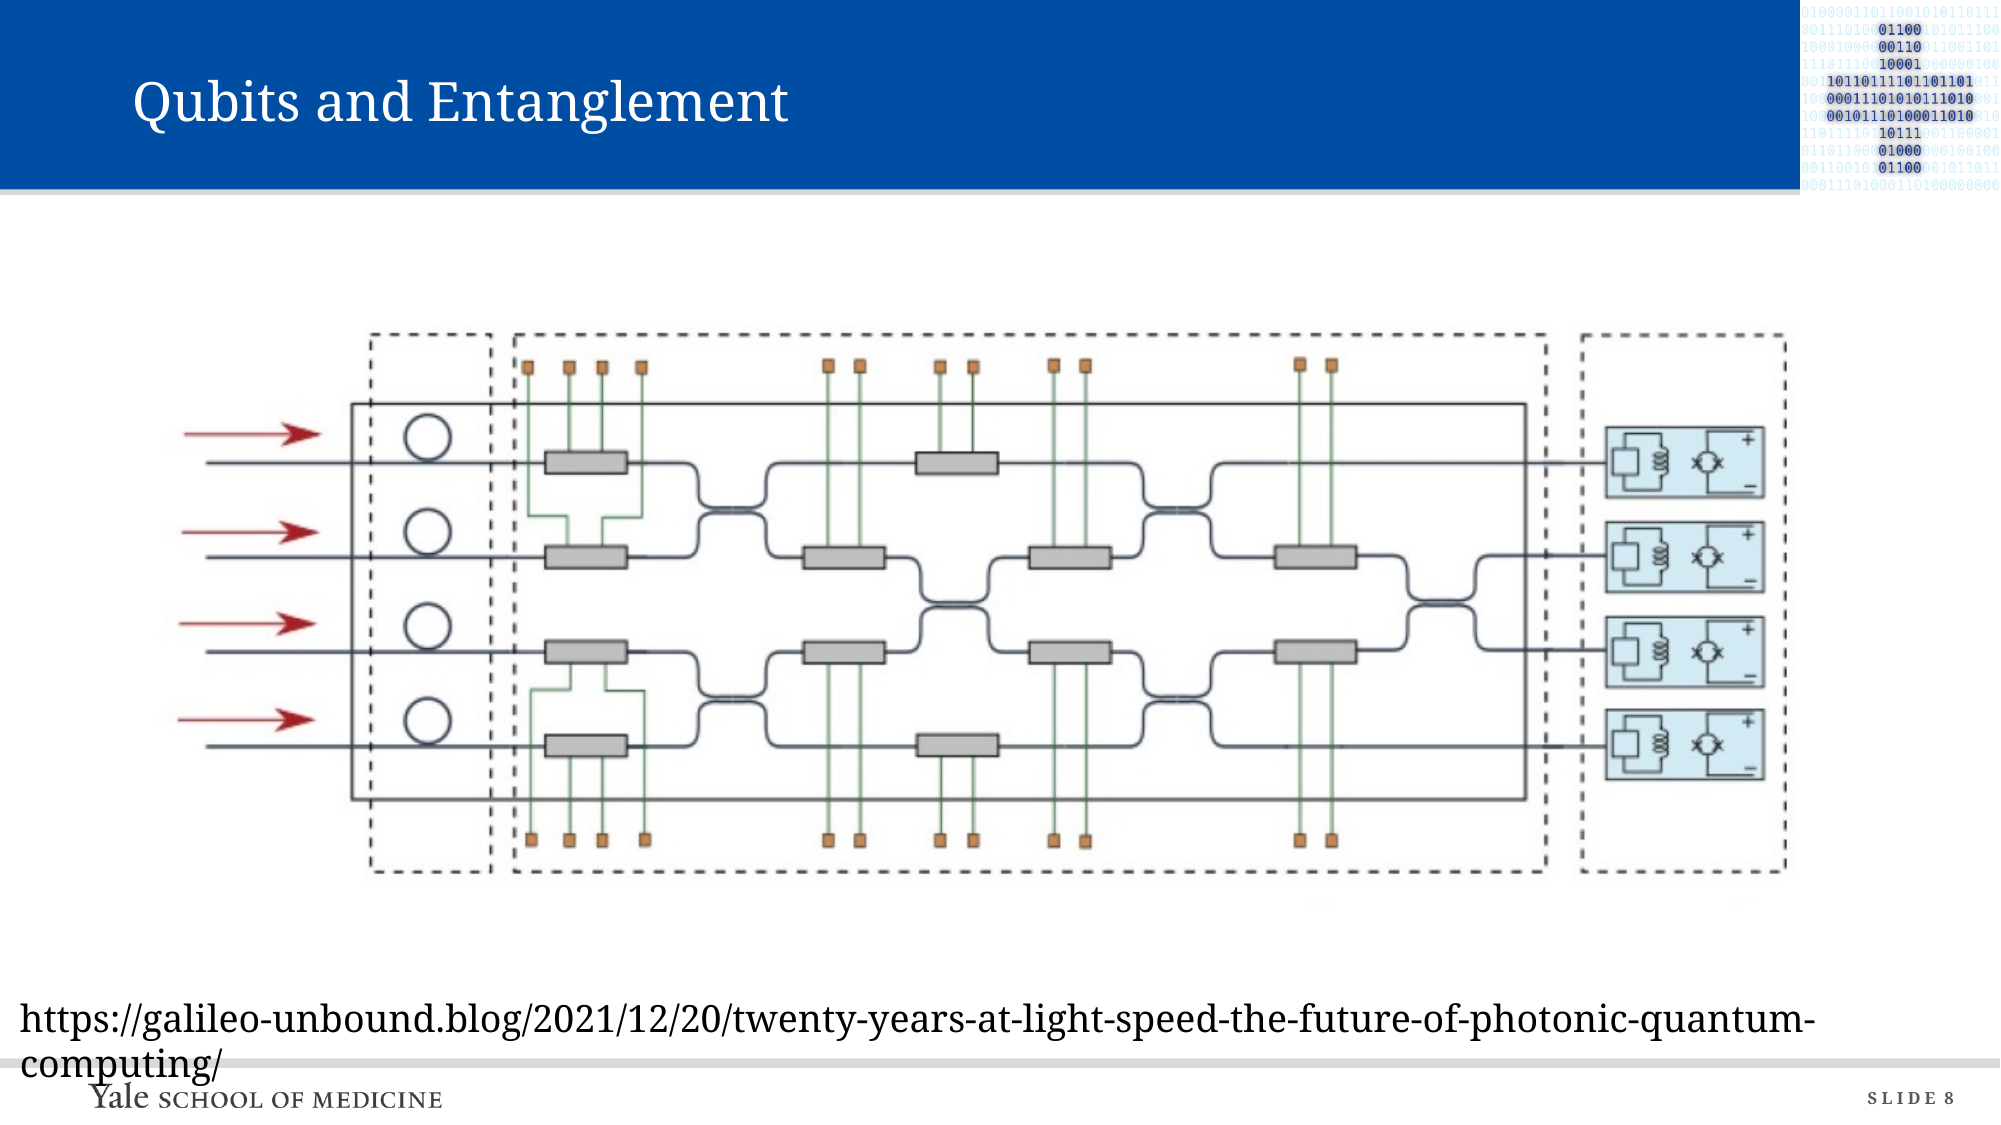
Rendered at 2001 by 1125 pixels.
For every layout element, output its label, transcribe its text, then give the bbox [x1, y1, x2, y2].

picture [1800, 0, 2001, 199]
picture [88, 1093, 442, 1108]
title Qubits and Entanglement [117, 24, 1788, 176]
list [154, 299, 1846, 913]
text_box https://galileo-unbound.blog/2021/12/20/twenty-years-at-light-speed-the-future-of-photonic-quantum-computing/ [5, 987, 2000, 1093]
